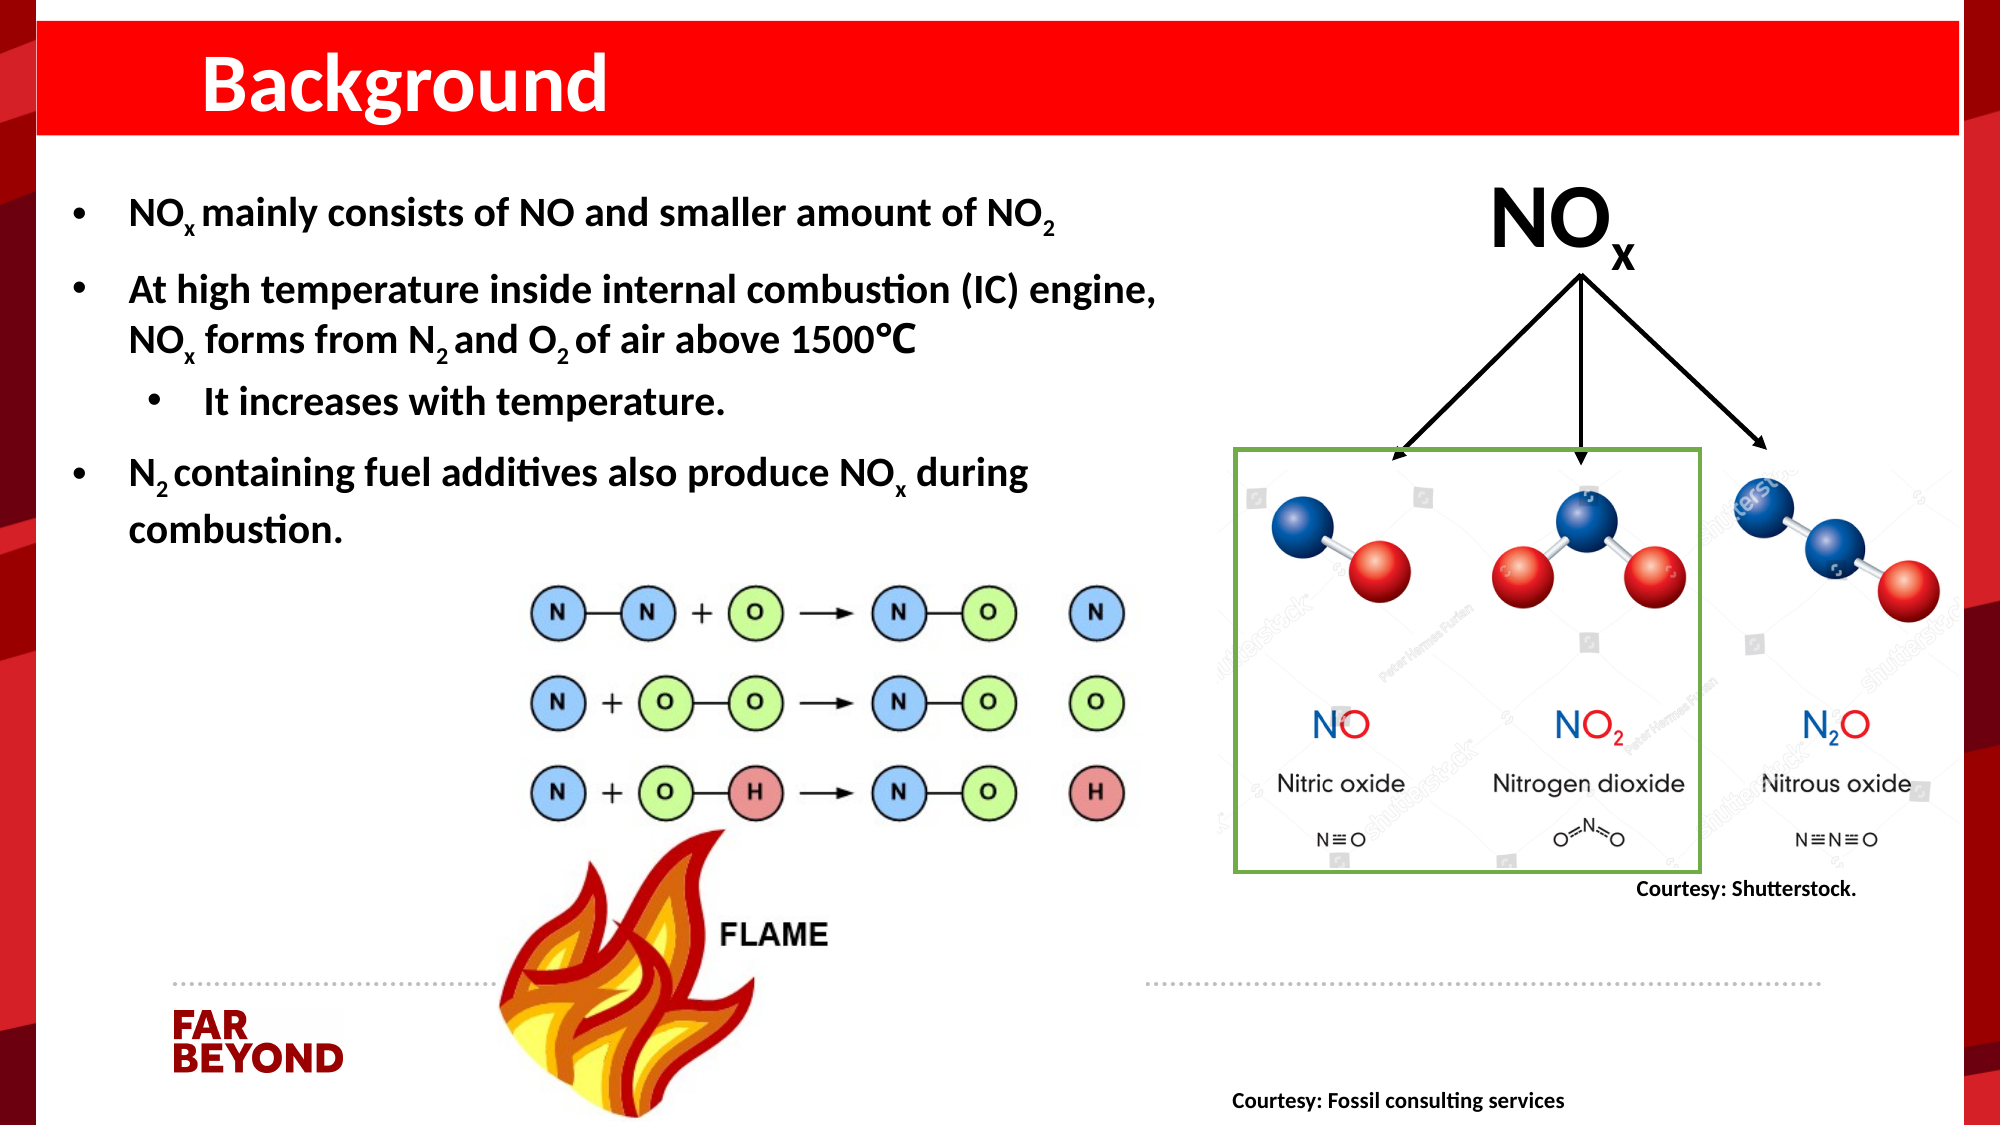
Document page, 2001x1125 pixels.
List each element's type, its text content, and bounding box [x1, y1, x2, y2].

picture [1217, 470, 1960, 868]
text_box Courtesy: Shutterstock. [1621, 866, 1993, 909]
picture [497, 583, 1146, 1122]
picture [1964, 0, 2000, 1125]
picture [0, 0, 36, 1125]
text_box [1234, 449, 1701, 470]
text_box Background [36, 20, 1960, 136]
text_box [1392, 274, 1580, 461]
list NOx mainly consists of NO and smaller amount of NO2 At high temperature inside internal combustion (IC) engine, NOx forms from N2 and O2 of air above 1500℃ It increases with temperature. N2 containing fuel additives also produce NOx during combustion. [72, 184, 1193, 905]
text_box [1234, 868, 1701, 873]
text_box NOx [1474, 148, 1688, 274]
text_box Courtesy: Fossil consulting services [1217, 1078, 1589, 1121]
picture [174, 1010, 343, 1073]
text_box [1581, 274, 1768, 450]
